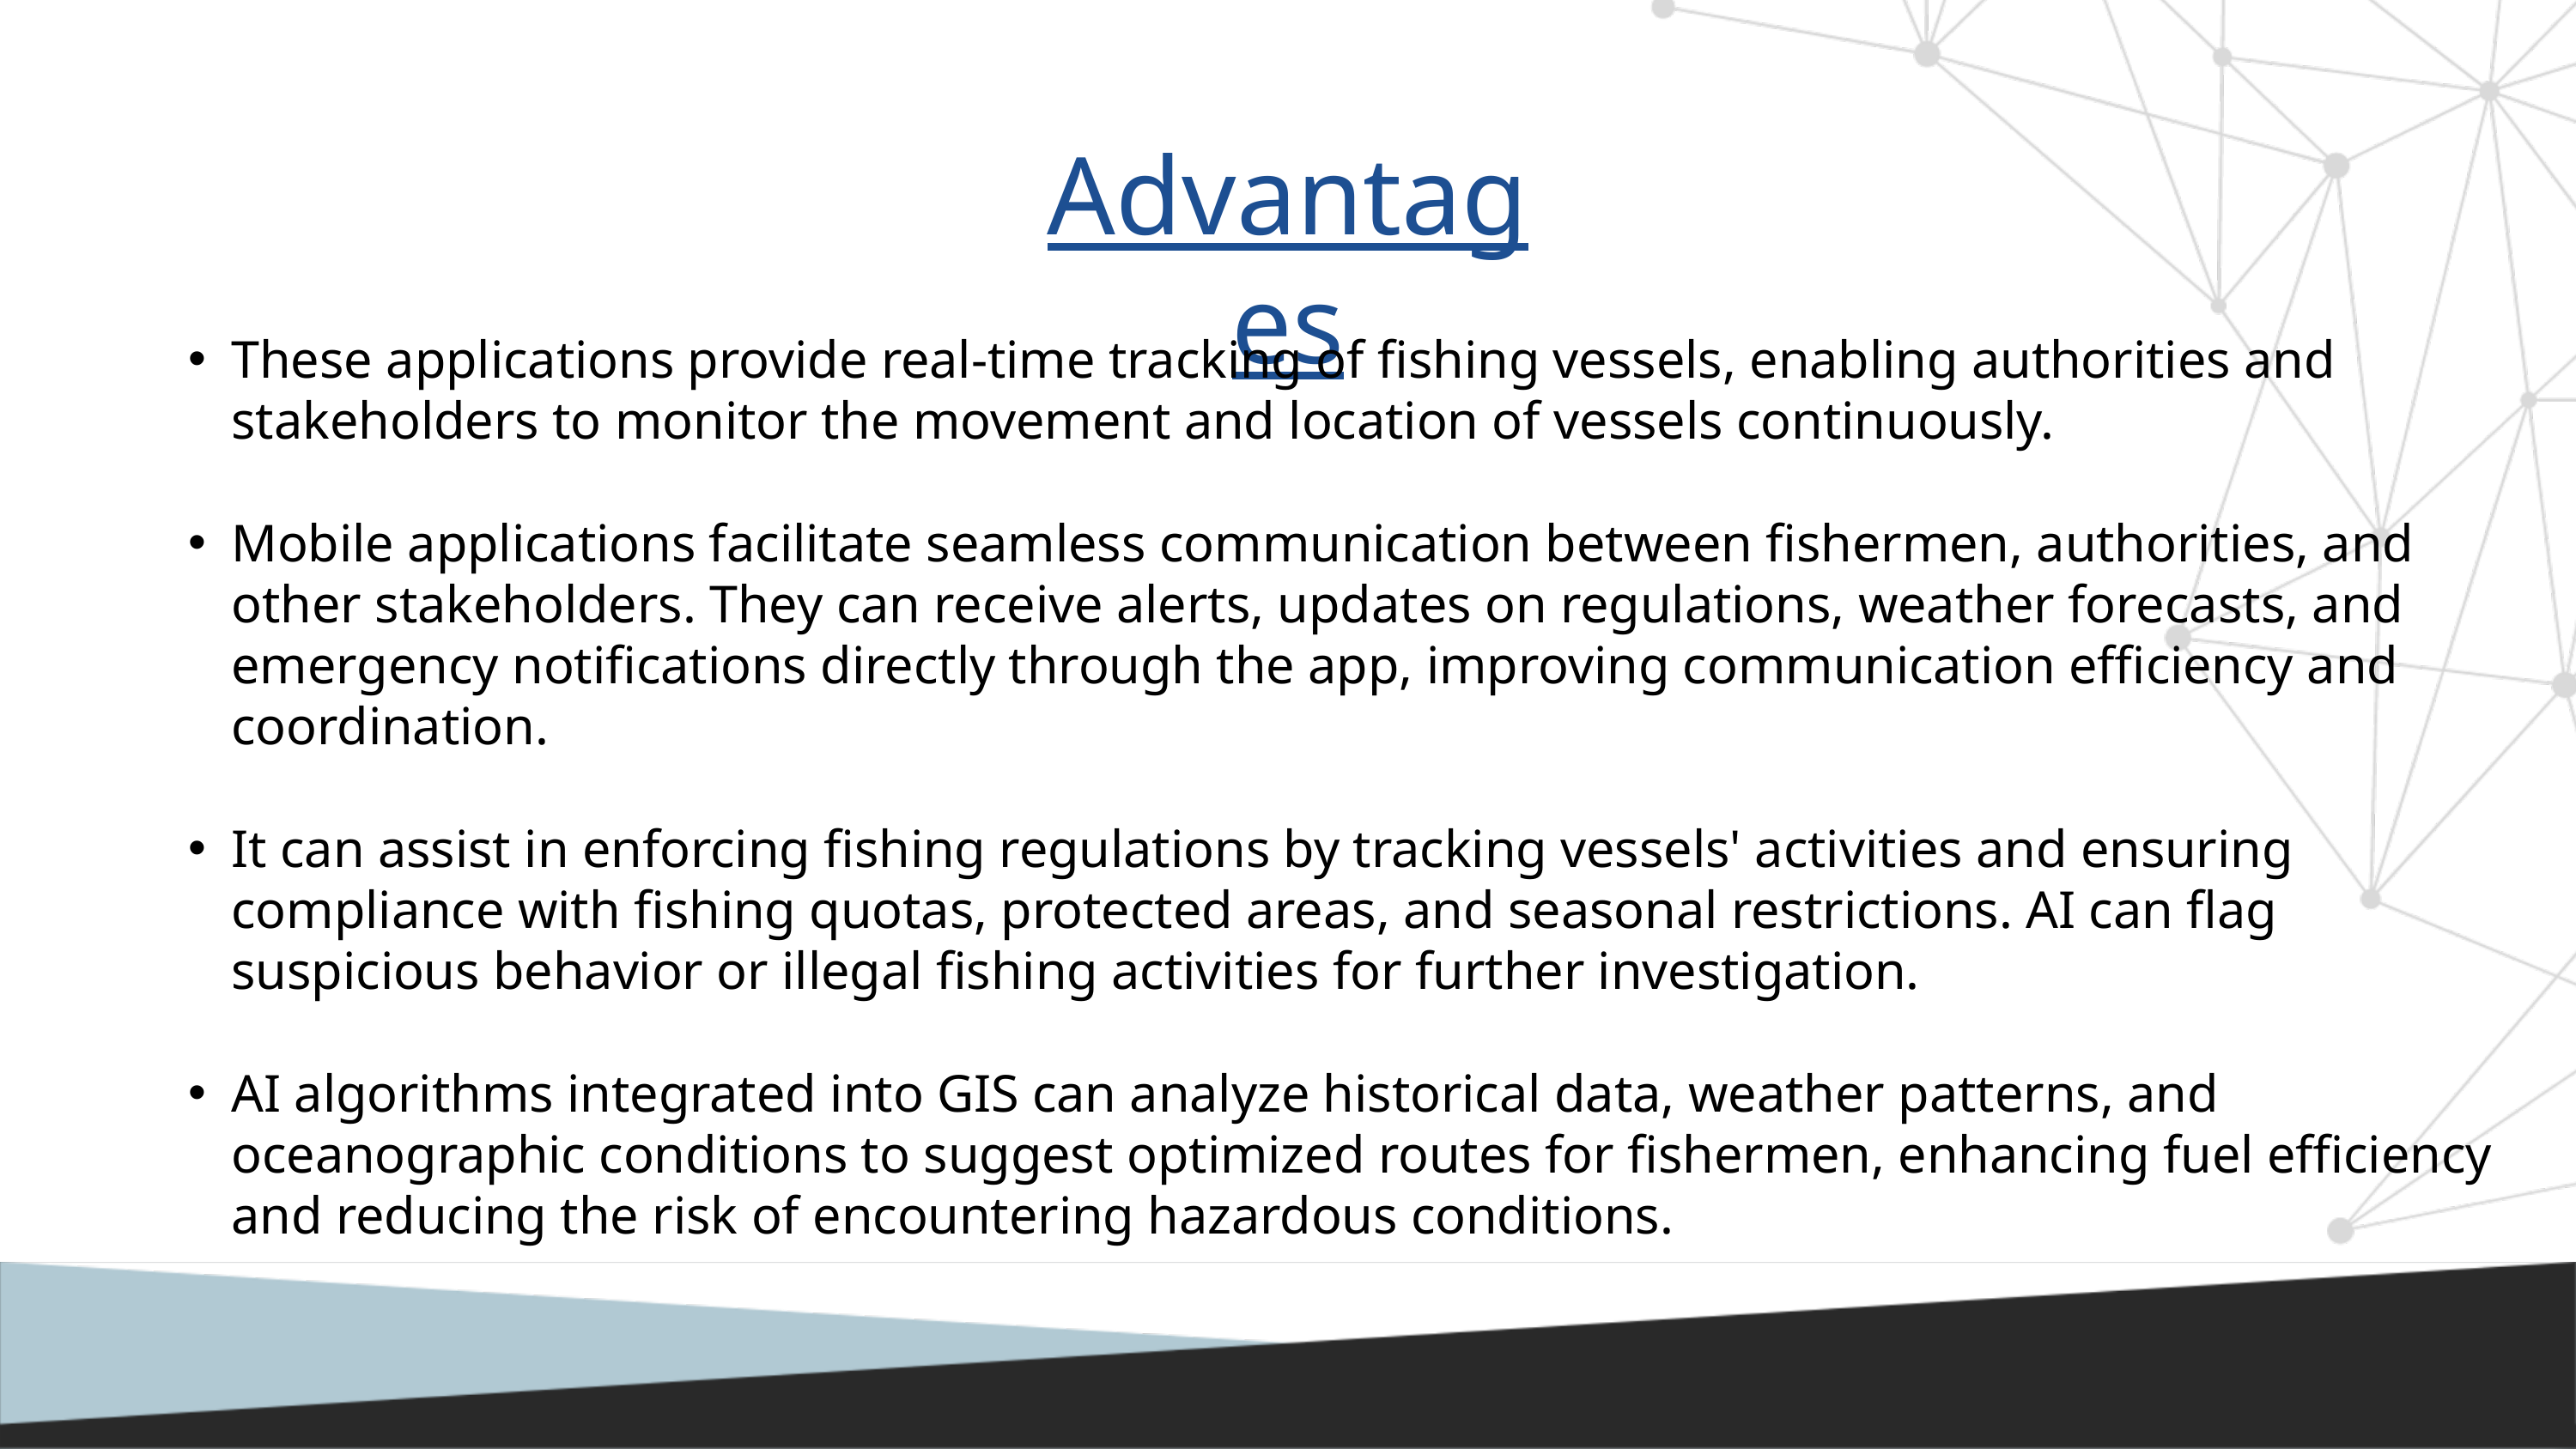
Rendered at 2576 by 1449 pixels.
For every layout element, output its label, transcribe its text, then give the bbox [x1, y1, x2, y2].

text_box These applications provide real-time tracking of fishing vessels, enabling authorities and stakeholders to monitor the movement and location of vessels continuously. Mobile applications facilitate seamless communication between fishermen, authorities, and other stakeholders. They can receive alerts, updates on regulations, weather forecasts, and emergency notifications directly through the app, improving communication efficiency and coordination. It can assist in enforcing fishing regulations by tracking vessels' activities and ensuring compliance with fishing quotas, protected areas, and seasonal restrictions. AI can flag suspicious behavior or illegal fishing activities for further investigation. ﻿AI algorithms integrated into GIS can analyze historical data, weather patterns, and oceanographic conditions to suggest optimized routes for fishermen, enhancing fuel efficiency and reducing the risk of encountering hazardous conditions. [144, 327, 2517, 1245]
text_box [0, 1262, 2576, 1449]
text_box [1219, 0, 2576, 1390]
text_box Advantages [1030, 127, 1546, 327]
